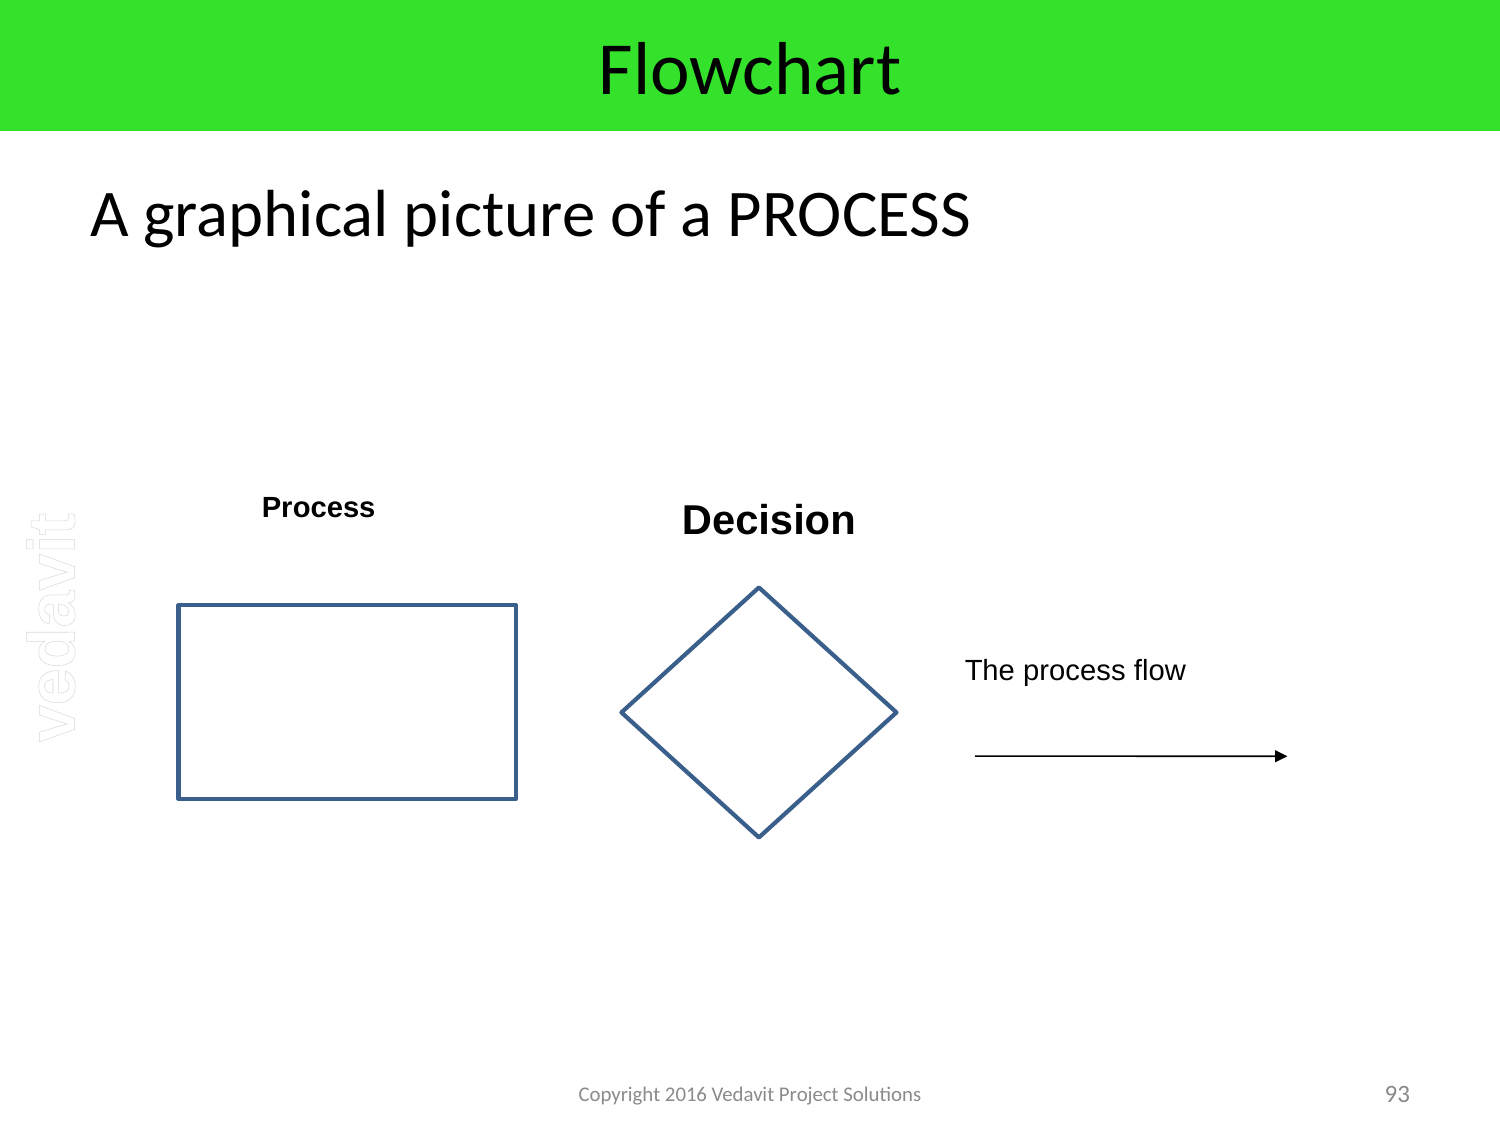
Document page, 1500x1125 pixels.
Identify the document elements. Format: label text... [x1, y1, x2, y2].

title Flowchart [0, 0, 1500, 131]
text_box Process [174, 481, 463, 531]
list A graphical picture of a PROCESS [75, 162, 1425, 1000]
footer Copyright 2016 Vedavit Project Solutions [512, 1062, 988, 1123]
text_box The process flow [949, 643, 1388, 694]
slide_number 93 [1074, 1062, 1425, 1123]
text_box Decision [637, 485, 900, 551]
text_box [176, 603, 518, 801]
text_box [974, 750, 1288, 763]
text_box [619, 585, 899, 840]
